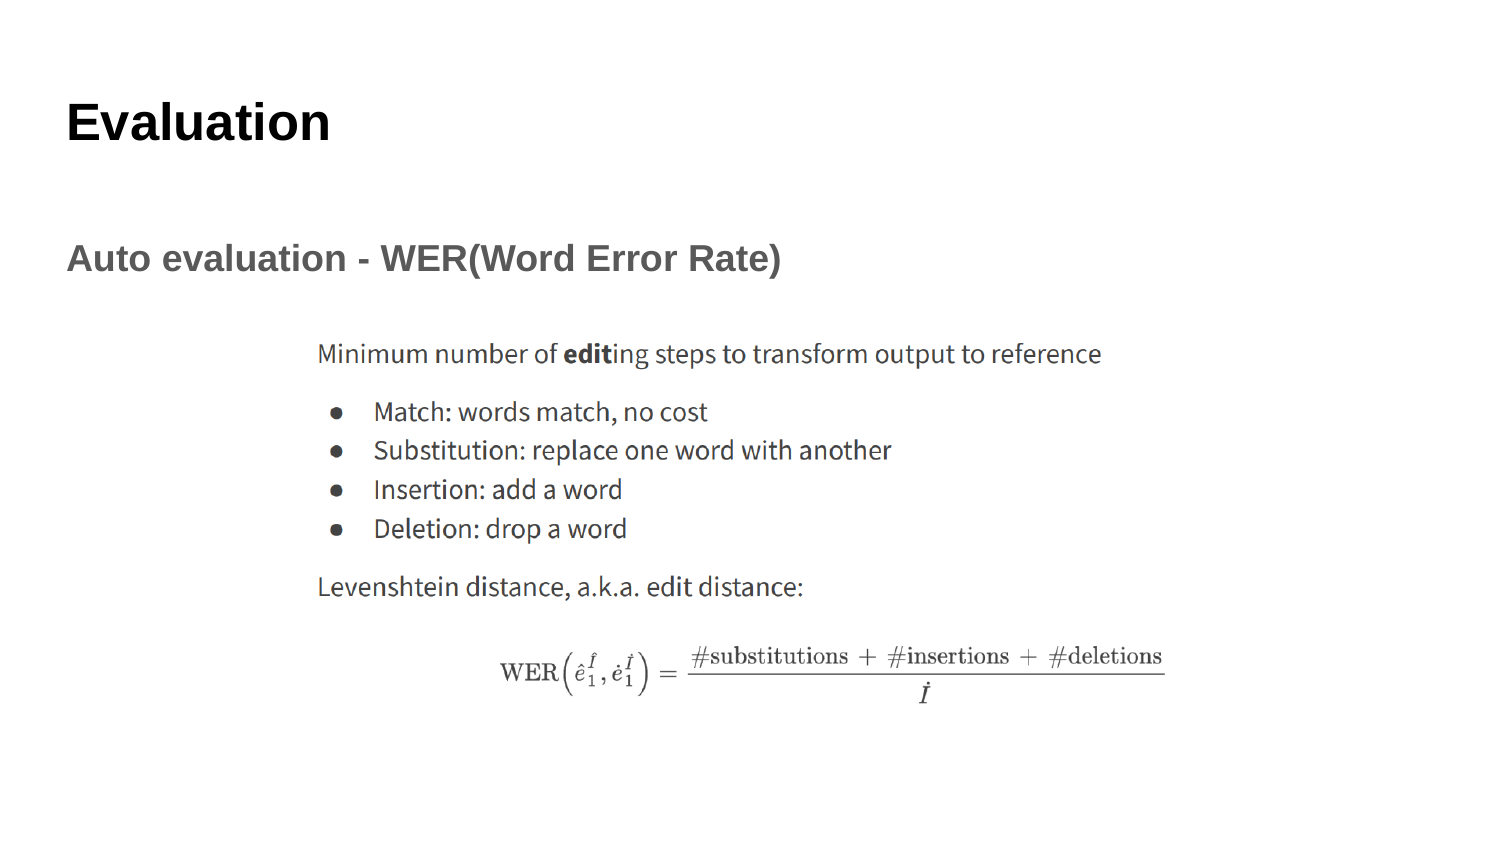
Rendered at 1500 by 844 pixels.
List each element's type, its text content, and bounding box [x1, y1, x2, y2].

title Evaluation [51, 72, 1449, 167]
picture [302, 325, 1198, 725]
list Auto evaluation - WER(Word Error Rate) [51, 211, 1449, 781]
